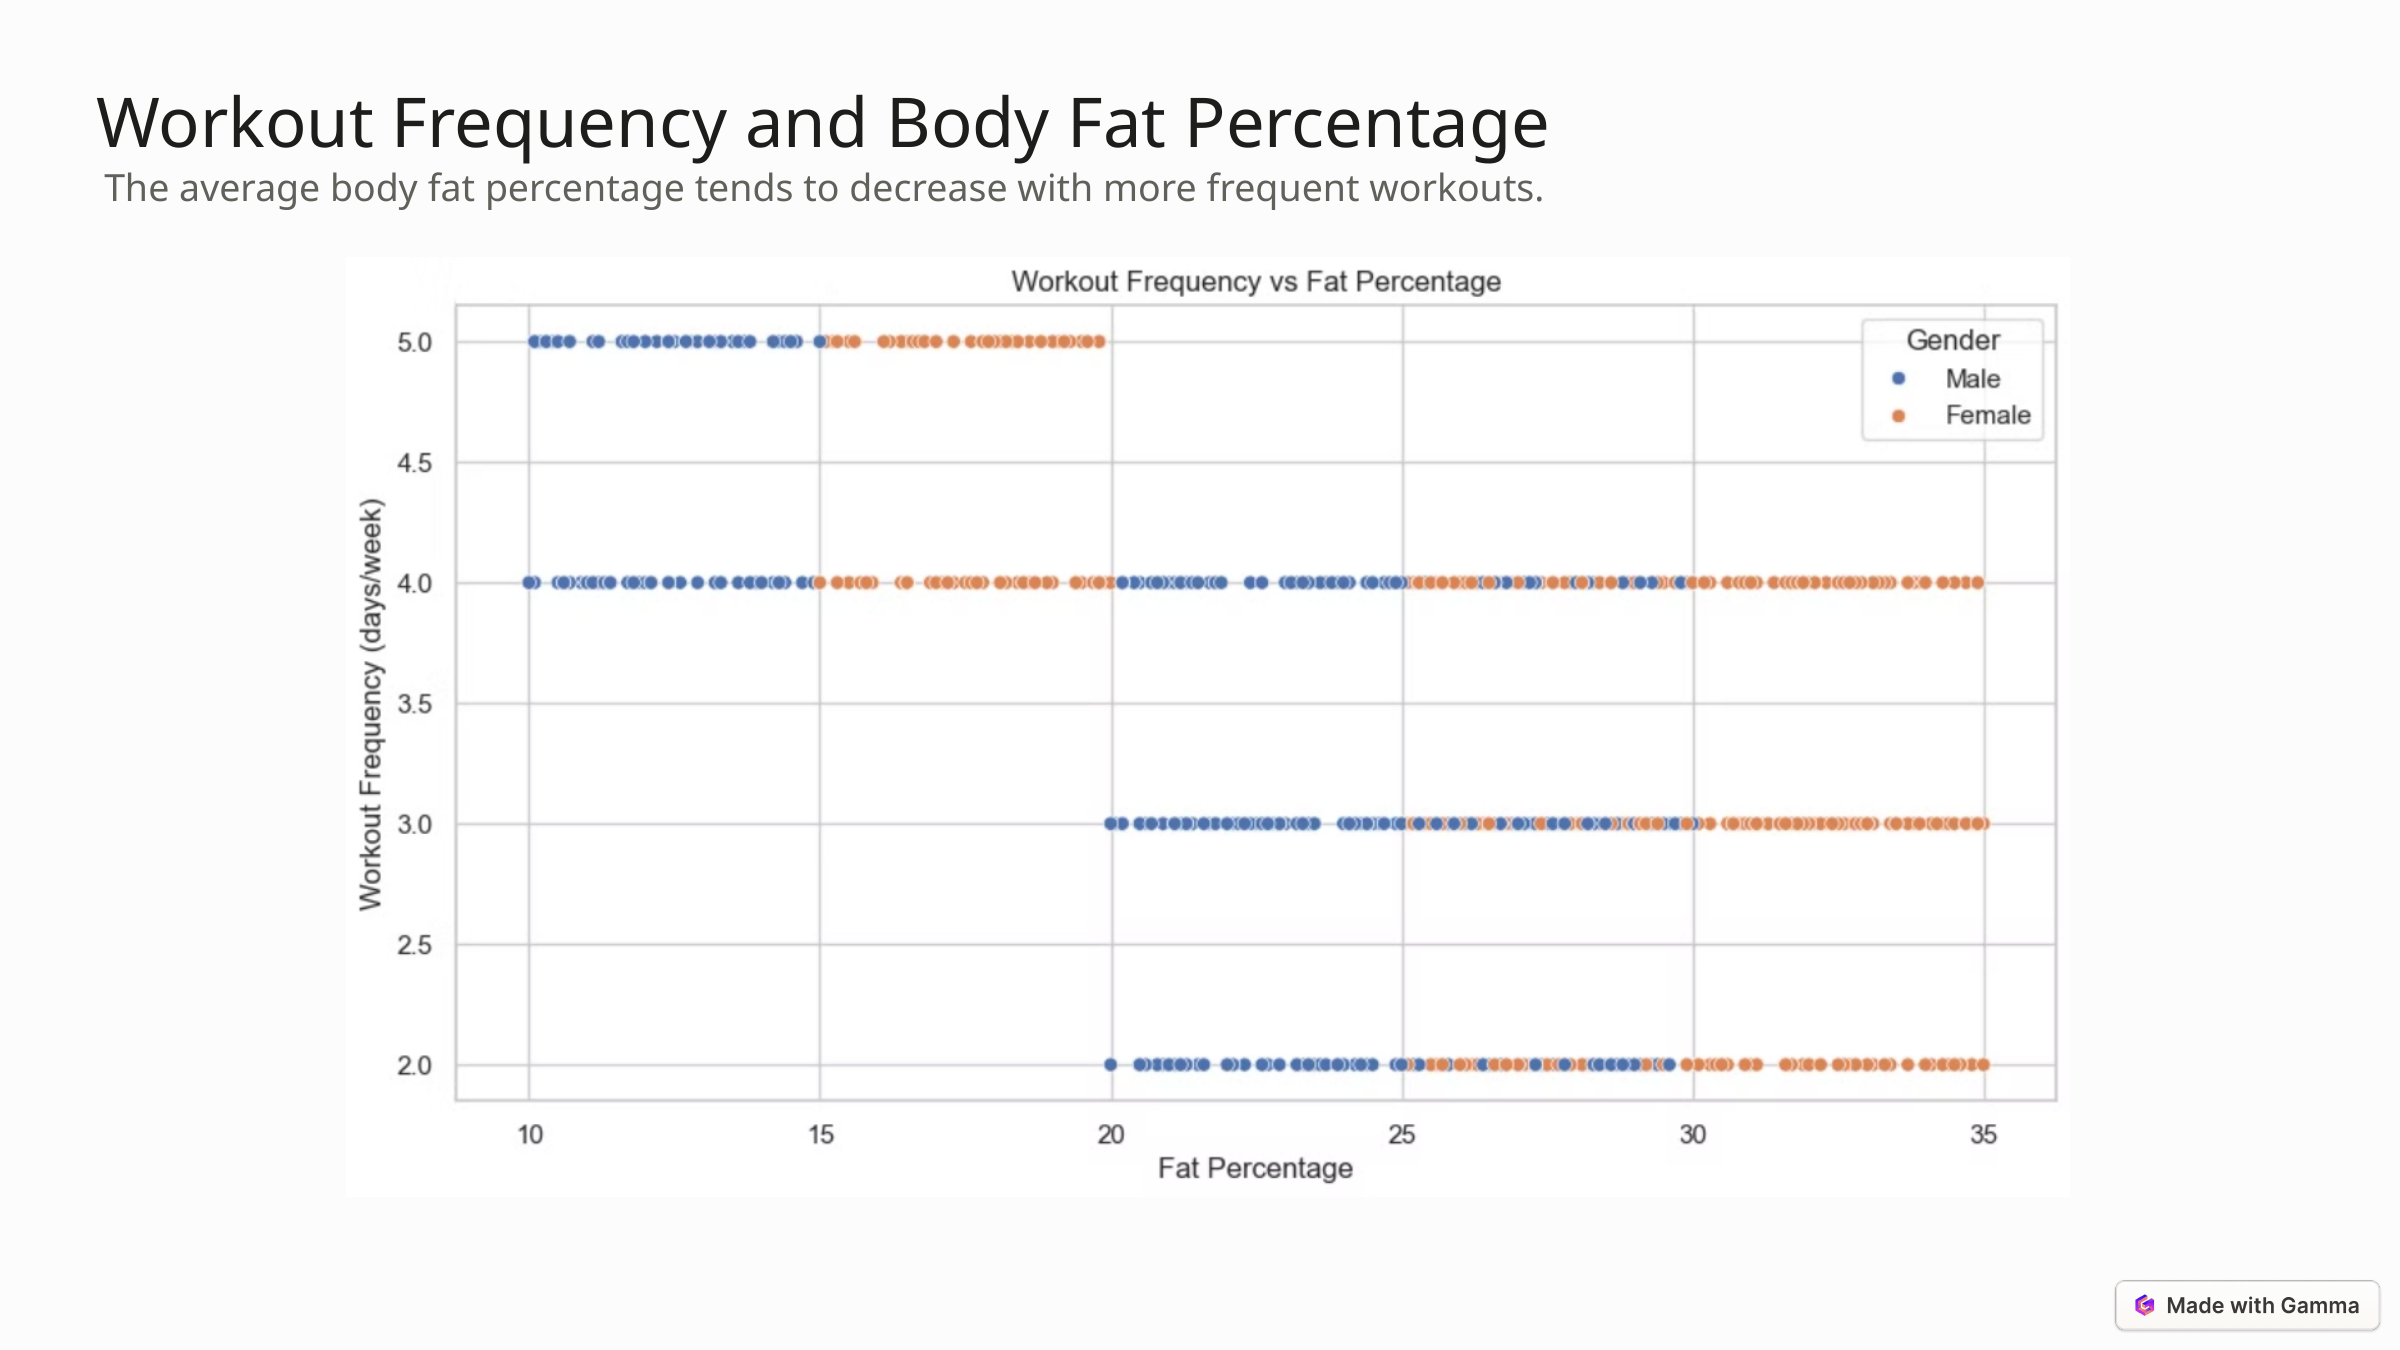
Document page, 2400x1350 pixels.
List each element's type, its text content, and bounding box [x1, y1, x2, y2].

picture [2106, 1271, 2389, 1339]
picture [346, 257, 2070, 1197]
text_box Workout Frequency and Body Fat Percentage [96, 75, 1658, 162]
text_box The average body fat percentage tends to decrease with more frequent workouts. [104, 165, 2312, 254]
